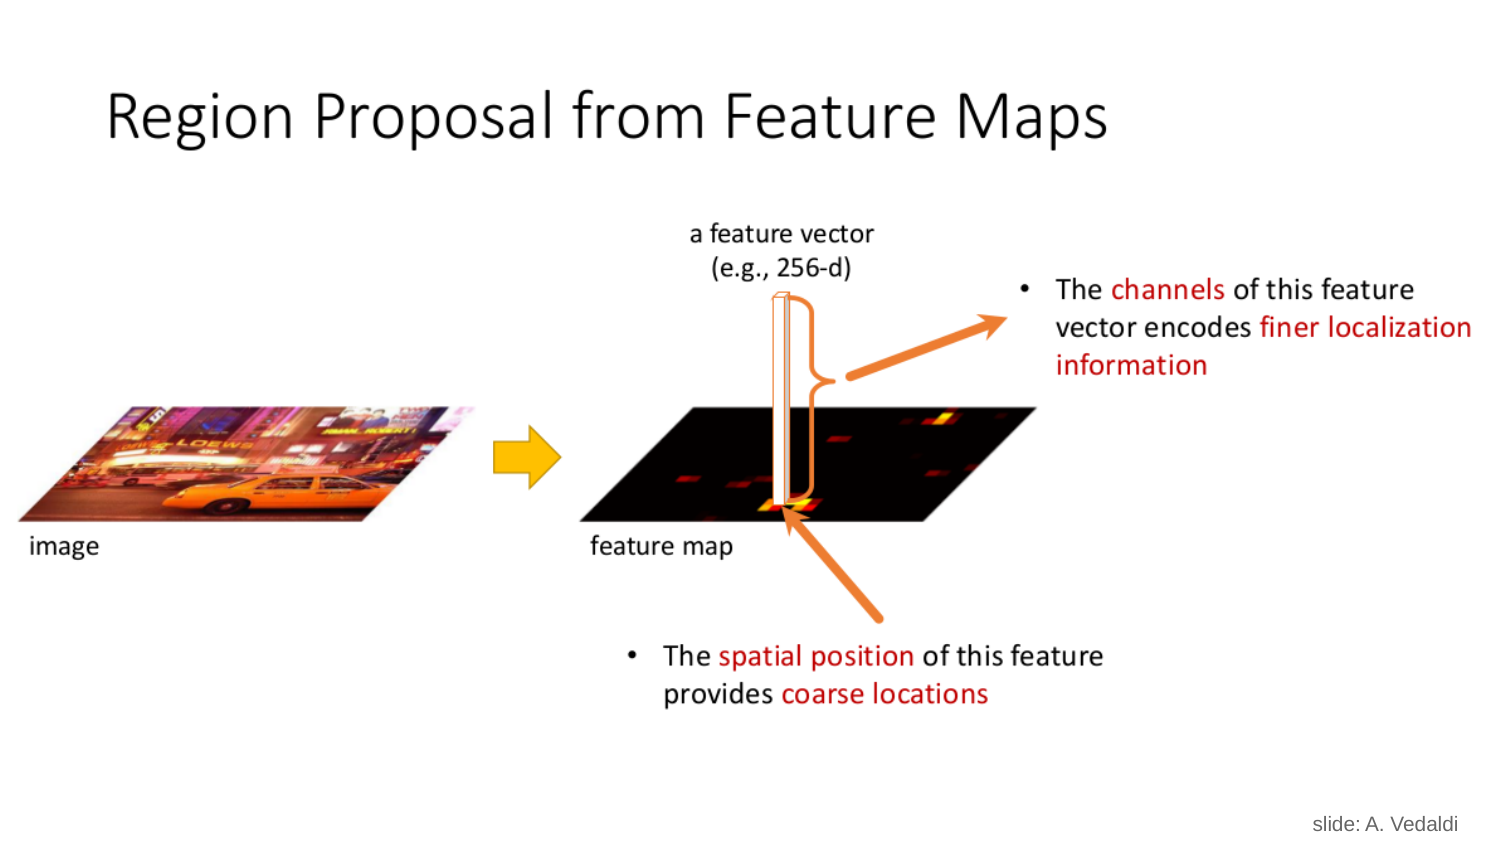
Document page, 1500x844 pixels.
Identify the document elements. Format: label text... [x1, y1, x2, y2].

text_box slide: A. Vedaldi [1297, 795, 1500, 844]
picture [0, 69, 1500, 774]
